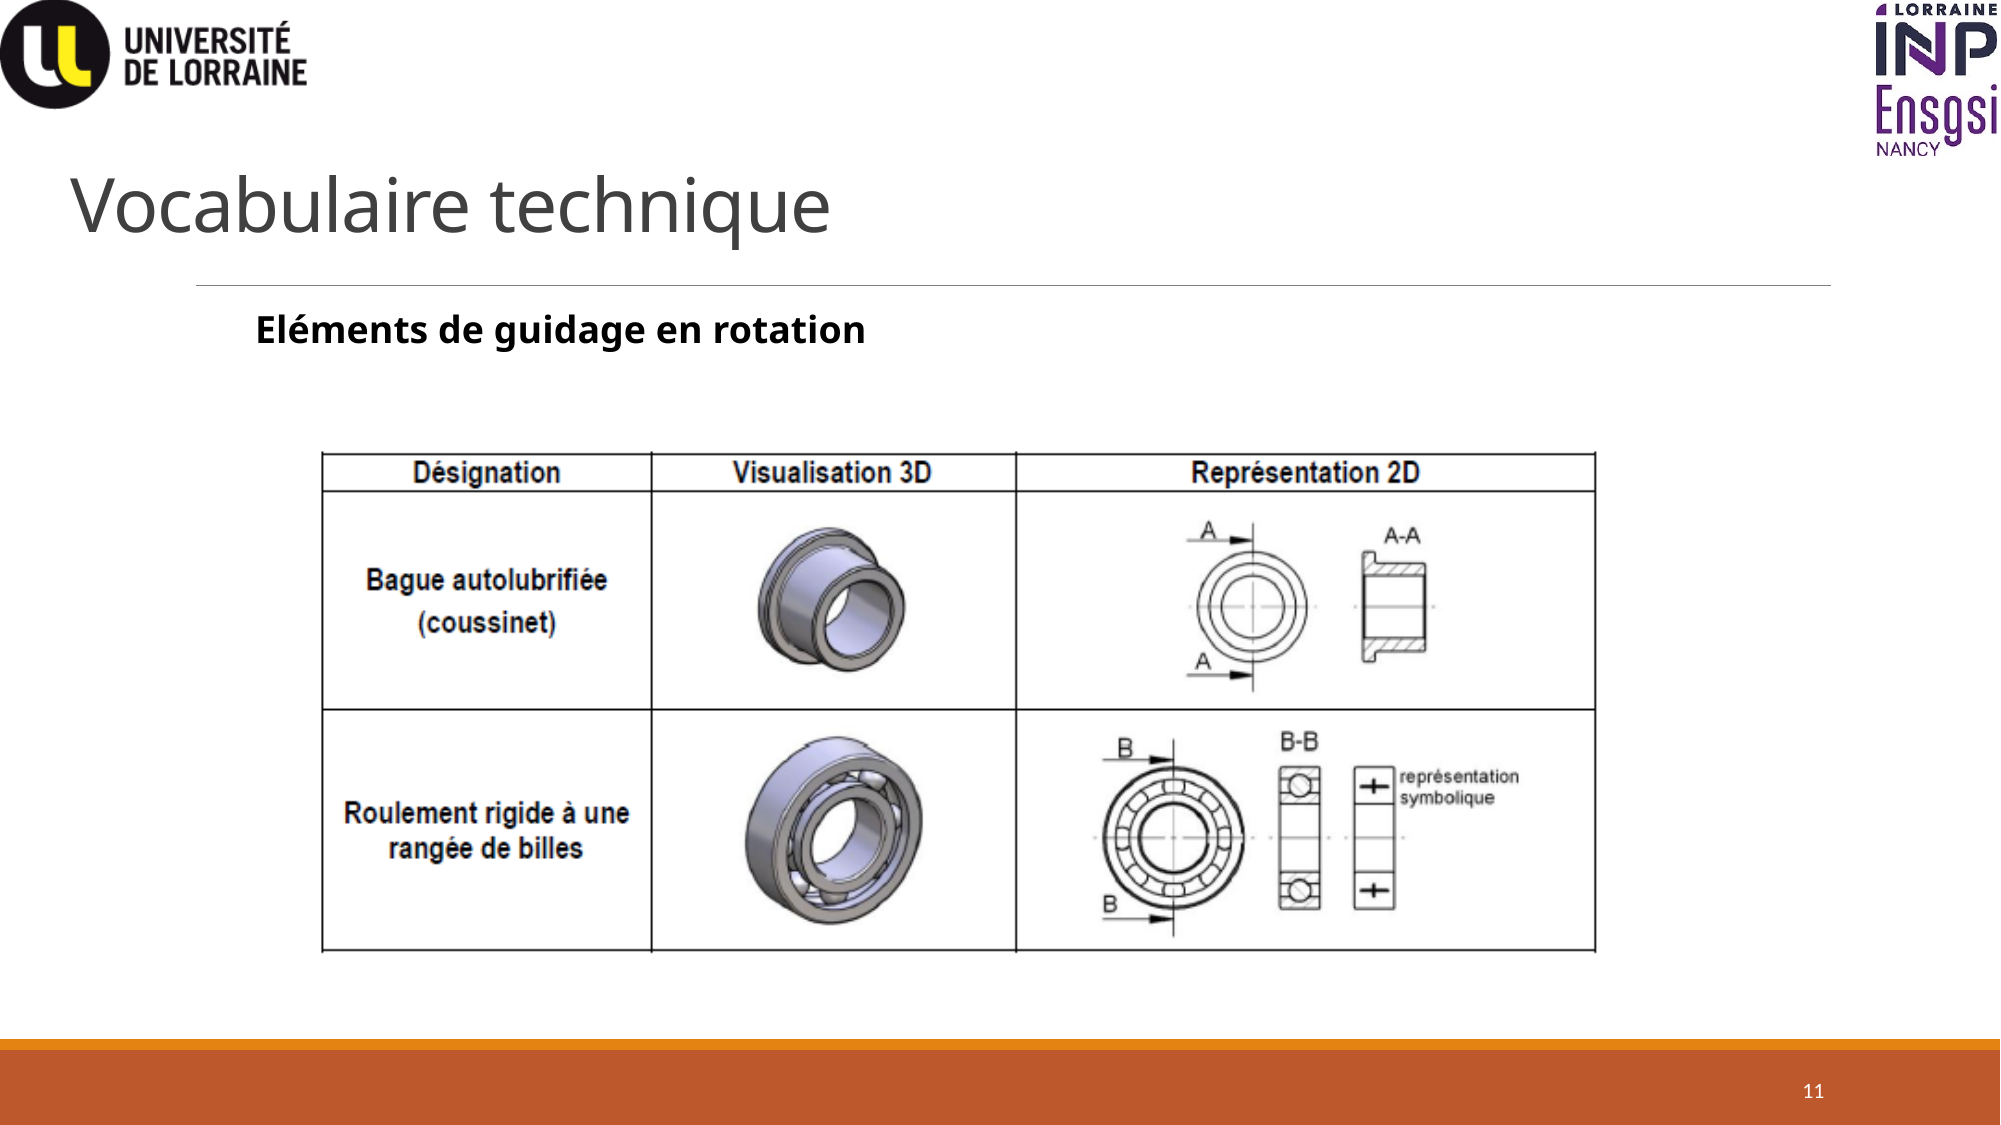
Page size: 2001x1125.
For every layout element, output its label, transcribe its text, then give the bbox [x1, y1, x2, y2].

picture [320, 449, 1605, 958]
text_box Eléments de guidage en rotation [240, 298, 883, 359]
slide_number 11 [1624, 1059, 1840, 1120]
picture [1876, 3, 1997, 156]
picture [0, 0, 314, 110]
title Vocabulaire technique [55, 117, 1681, 256]
